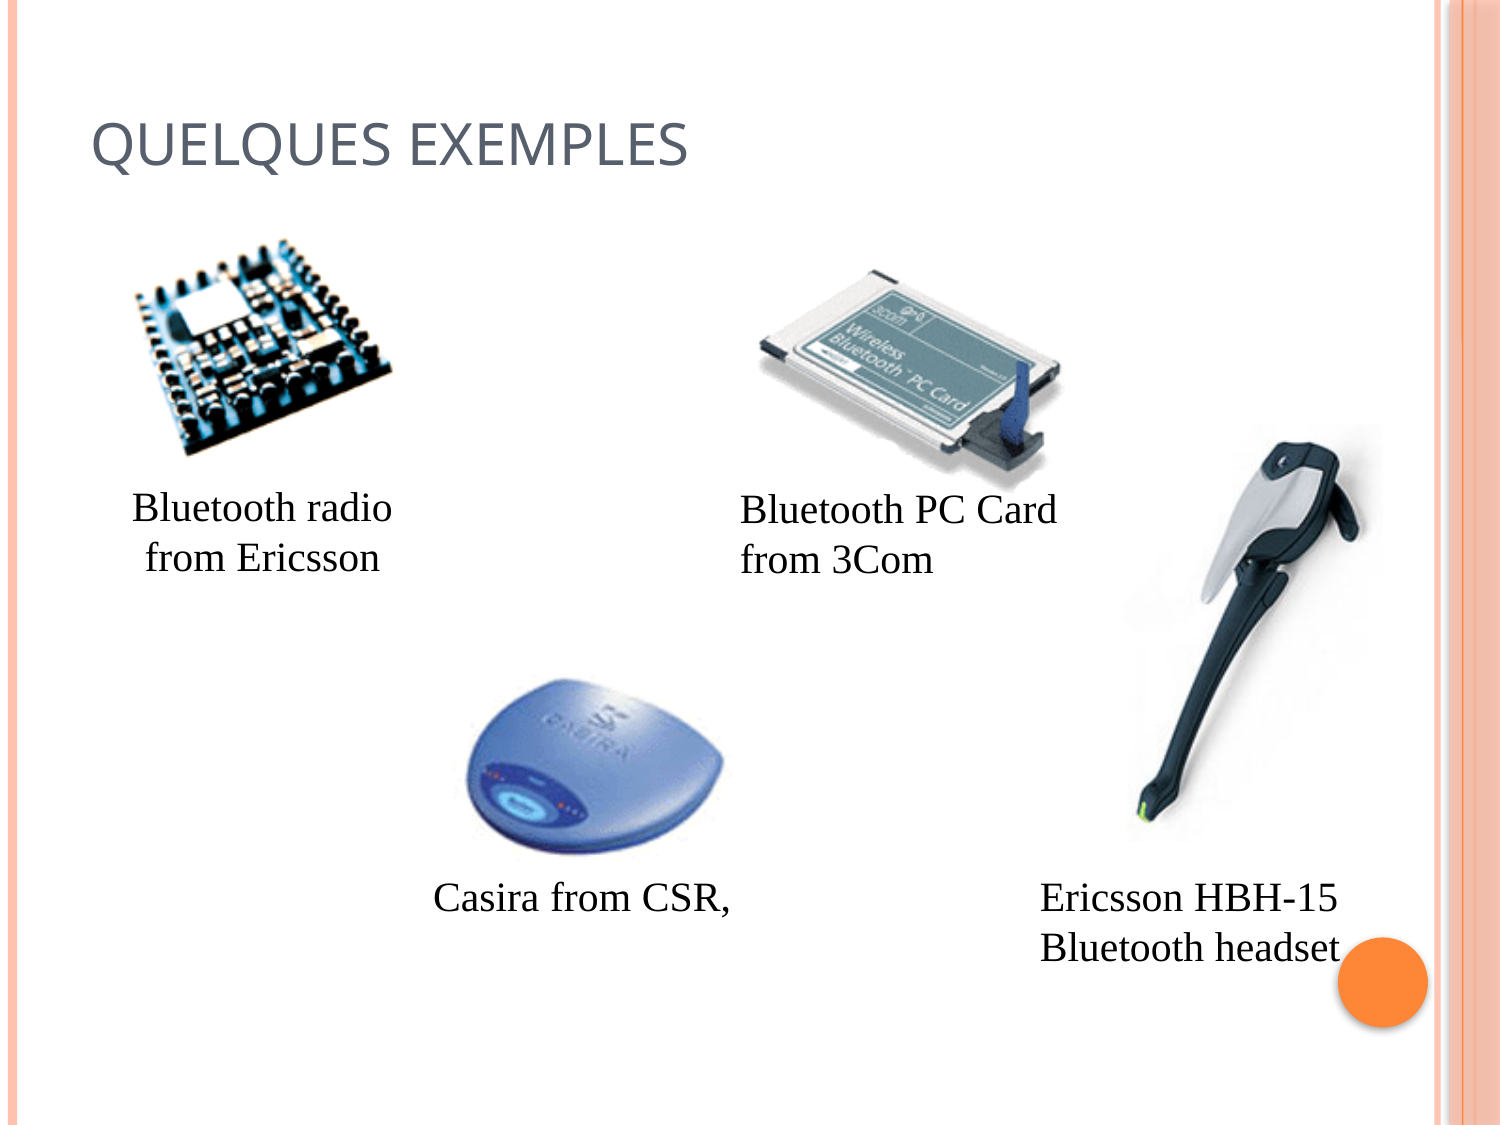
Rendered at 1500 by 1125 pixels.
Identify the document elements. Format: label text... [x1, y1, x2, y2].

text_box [411, 674, 763, 929]
title Quelques exemples [75, 99, 1425, 288]
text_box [1024, 424, 1463, 979]
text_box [724, 261, 1088, 591]
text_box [86, 224, 439, 589]
